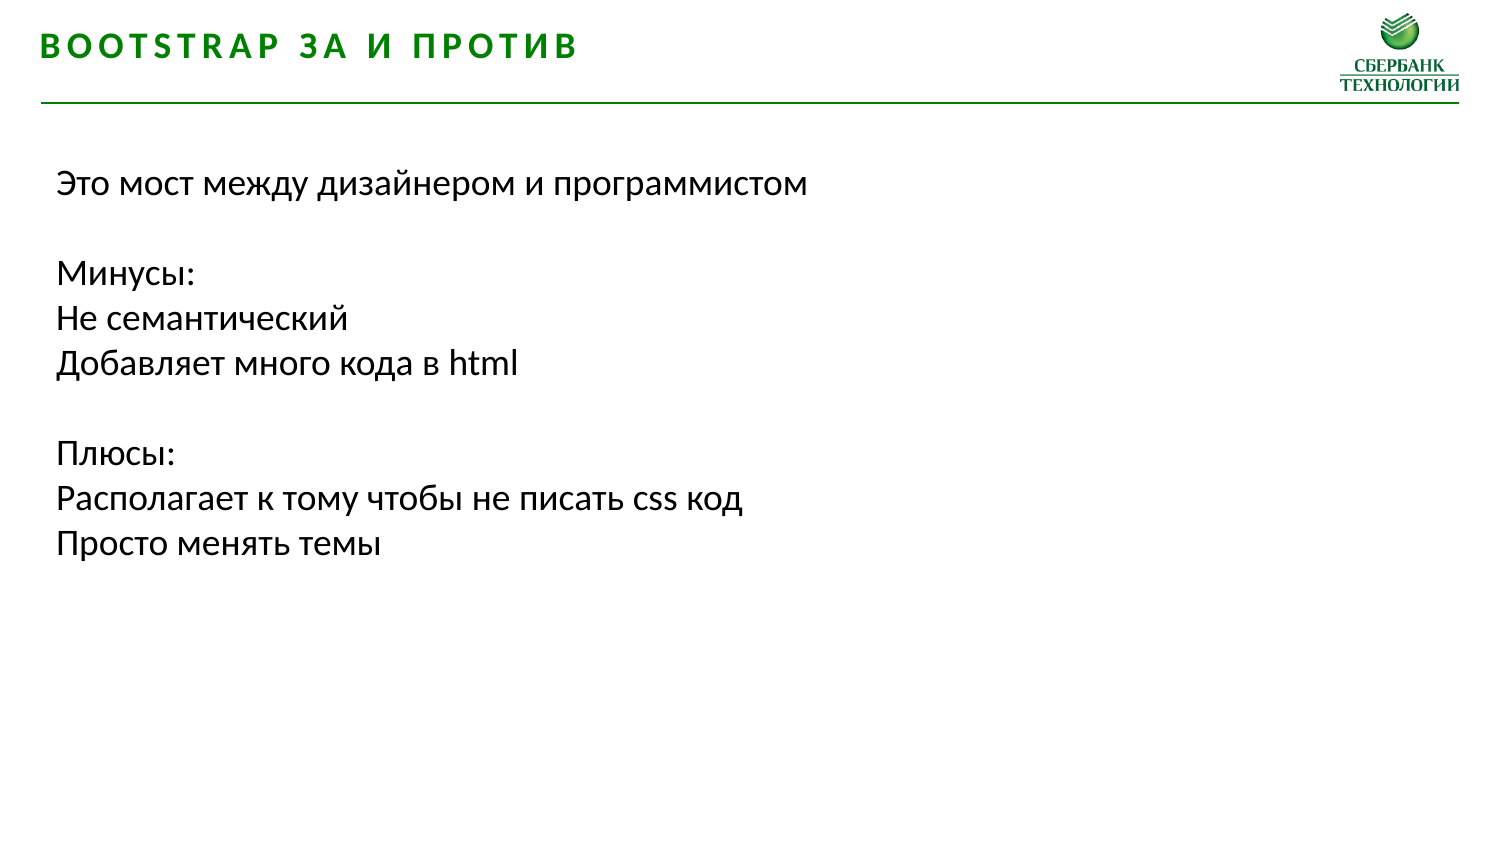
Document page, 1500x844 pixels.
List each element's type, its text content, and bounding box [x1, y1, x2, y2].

text_box Это мост между дизайнером и программистом Минусы: Не семантический Добавляет много кода в html Плюсы: Располагает к тому чтобы не писать css код Просто менять темы [41, 150, 1459, 660]
list Bootstrap За и против [39, 13, 1115, 67]
picture [1340, 13, 1459, 91]
